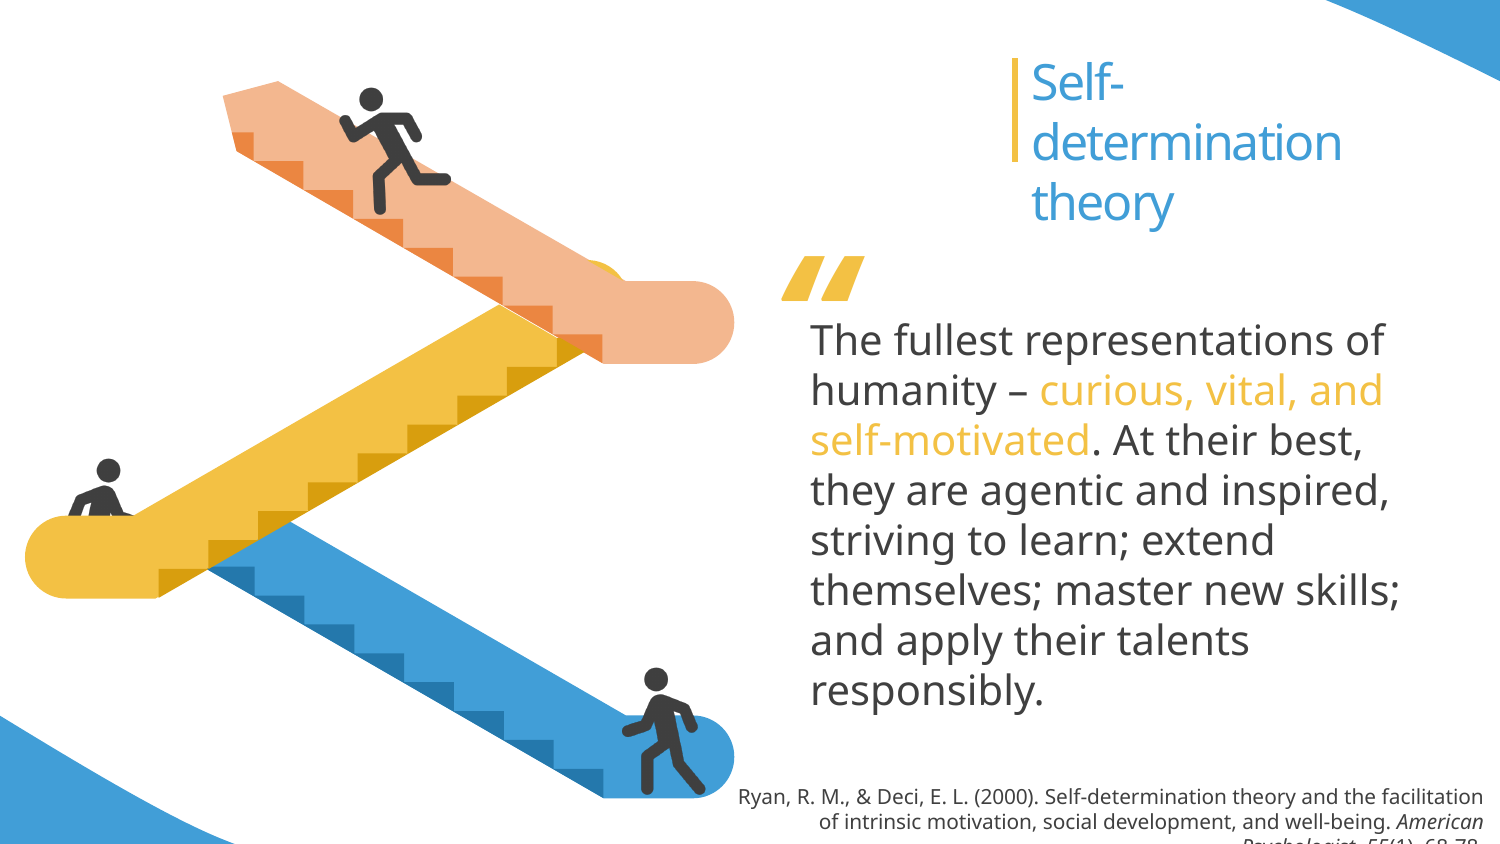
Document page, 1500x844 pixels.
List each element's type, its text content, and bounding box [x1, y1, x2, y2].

text_box Self-determination theory [1017, 43, 1450, 238]
text_box The fullest representations of humanity – curious, vital, and self-motivated. At their best, they are agentic and inspired, striving to learn; extend themselves; master new skills; and apply their talents responsibly. [795, 306, 1453, 722]
text_box [1325, 0, 1500, 82]
text_box Ryan, R. M., & Deci, E. L. (2000). Self-determination theory and the facilitation of intrinsic motivation, social development, and well-being. American Psychologist, 55(1), 68-78. [712, 776, 1499, 844]
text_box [24, 80, 735, 803]
text_box “ [756, 196, 866, 432]
text_box [0, 715, 235, 844]
